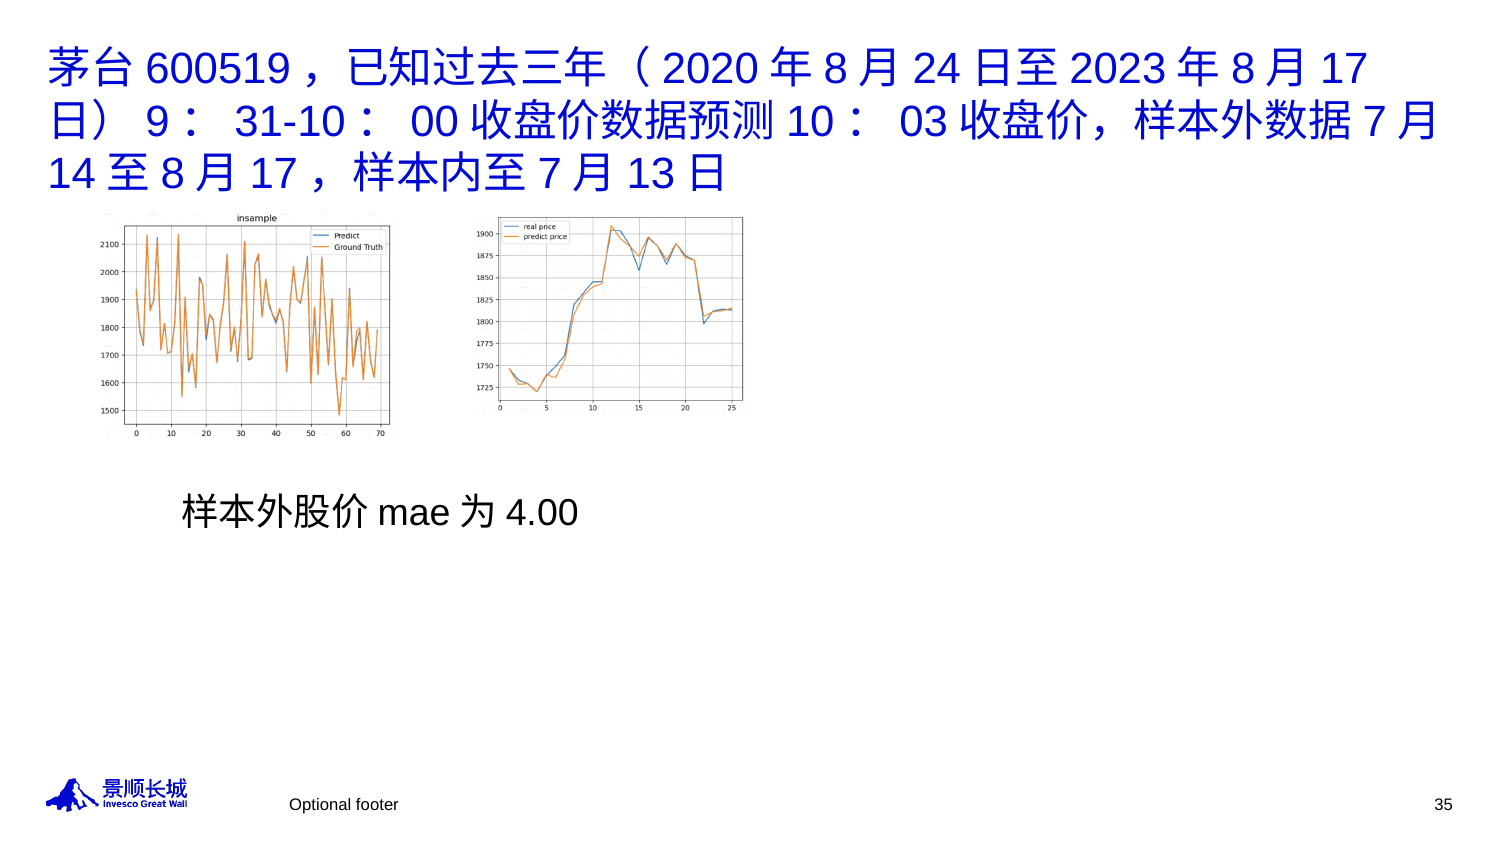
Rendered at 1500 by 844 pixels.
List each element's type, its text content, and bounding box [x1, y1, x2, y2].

text_box 样本外股价mae为4.00 [181, 487, 1020, 533]
title 茅台600519，已知过去三年（2020年8月24日至2023年8月17日）9：31-10：00收盘价数据预测10：03收盘价，样本外数据7月14至8月17，样本内至7月13日 [47, 39, 1454, 148]
slide_number 35 [1394, 792, 1453, 815]
picture [95, 213, 394, 440]
footer Optional footer [289, 792, 1258, 815]
picture [46, 778, 187, 812]
picture [472, 213, 751, 419]
